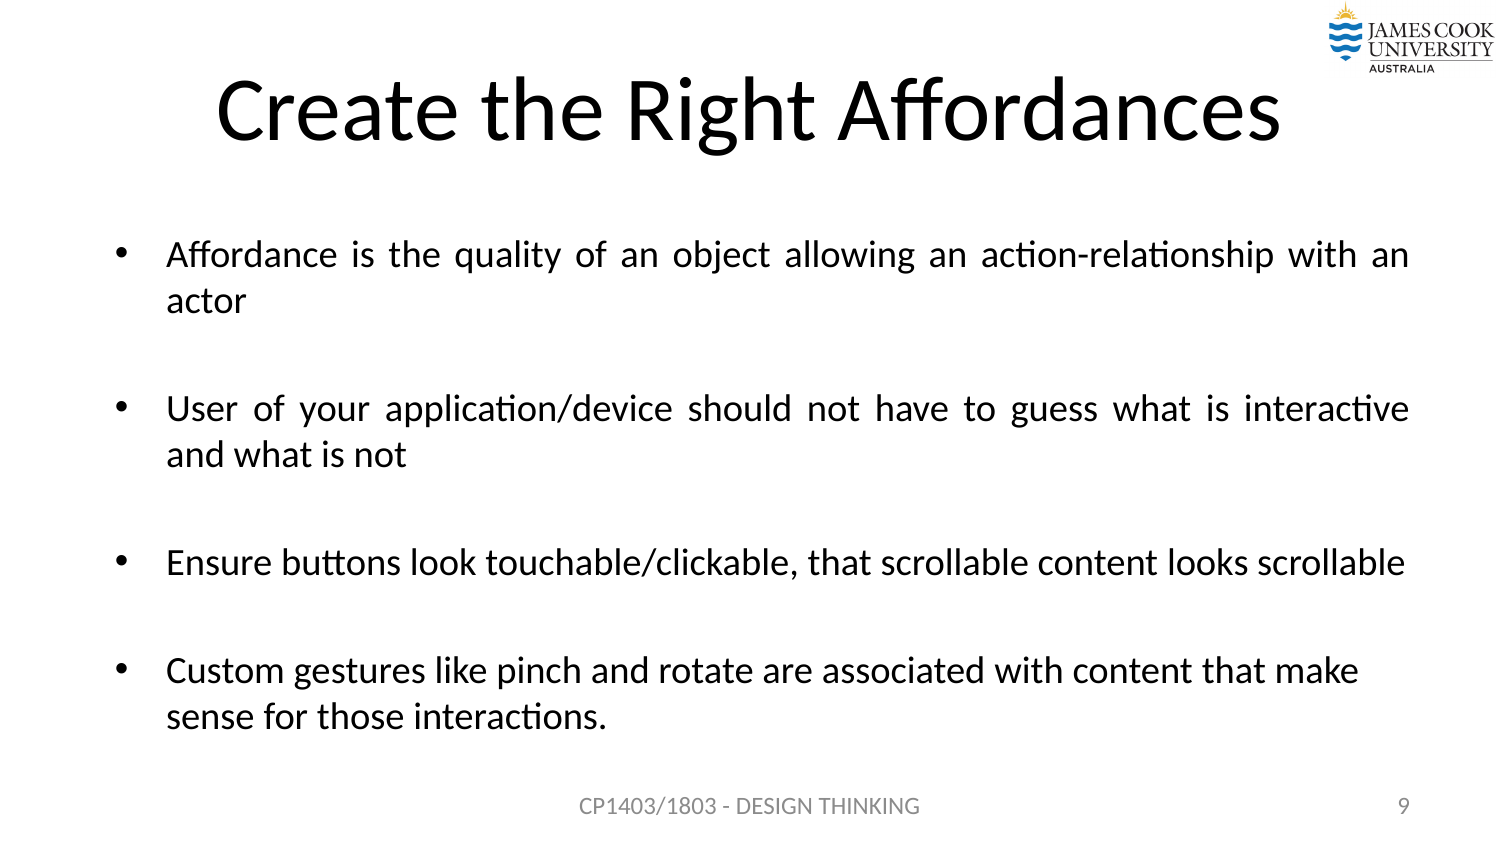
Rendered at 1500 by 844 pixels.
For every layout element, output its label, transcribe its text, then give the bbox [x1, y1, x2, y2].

title Create the Right Affordances [75, 33, 1425, 175]
text_box Affordance is the quality of an object allowing an action-relationship with an actor User of your application/device should not have to guess what is interactive and what is not Ensure buttons look touchable/clickable, that scrollable content looks scrollable Custom gestures like pinch and rotate are associated with content that make sense for those interactions. [99, 221, 1425, 779]
slide_number 9 [1074, 782, 1425, 827]
picture [1324, 0, 1496, 78]
footer CP1403/1803 - DESIGN THINKING [512, 782, 988, 827]
